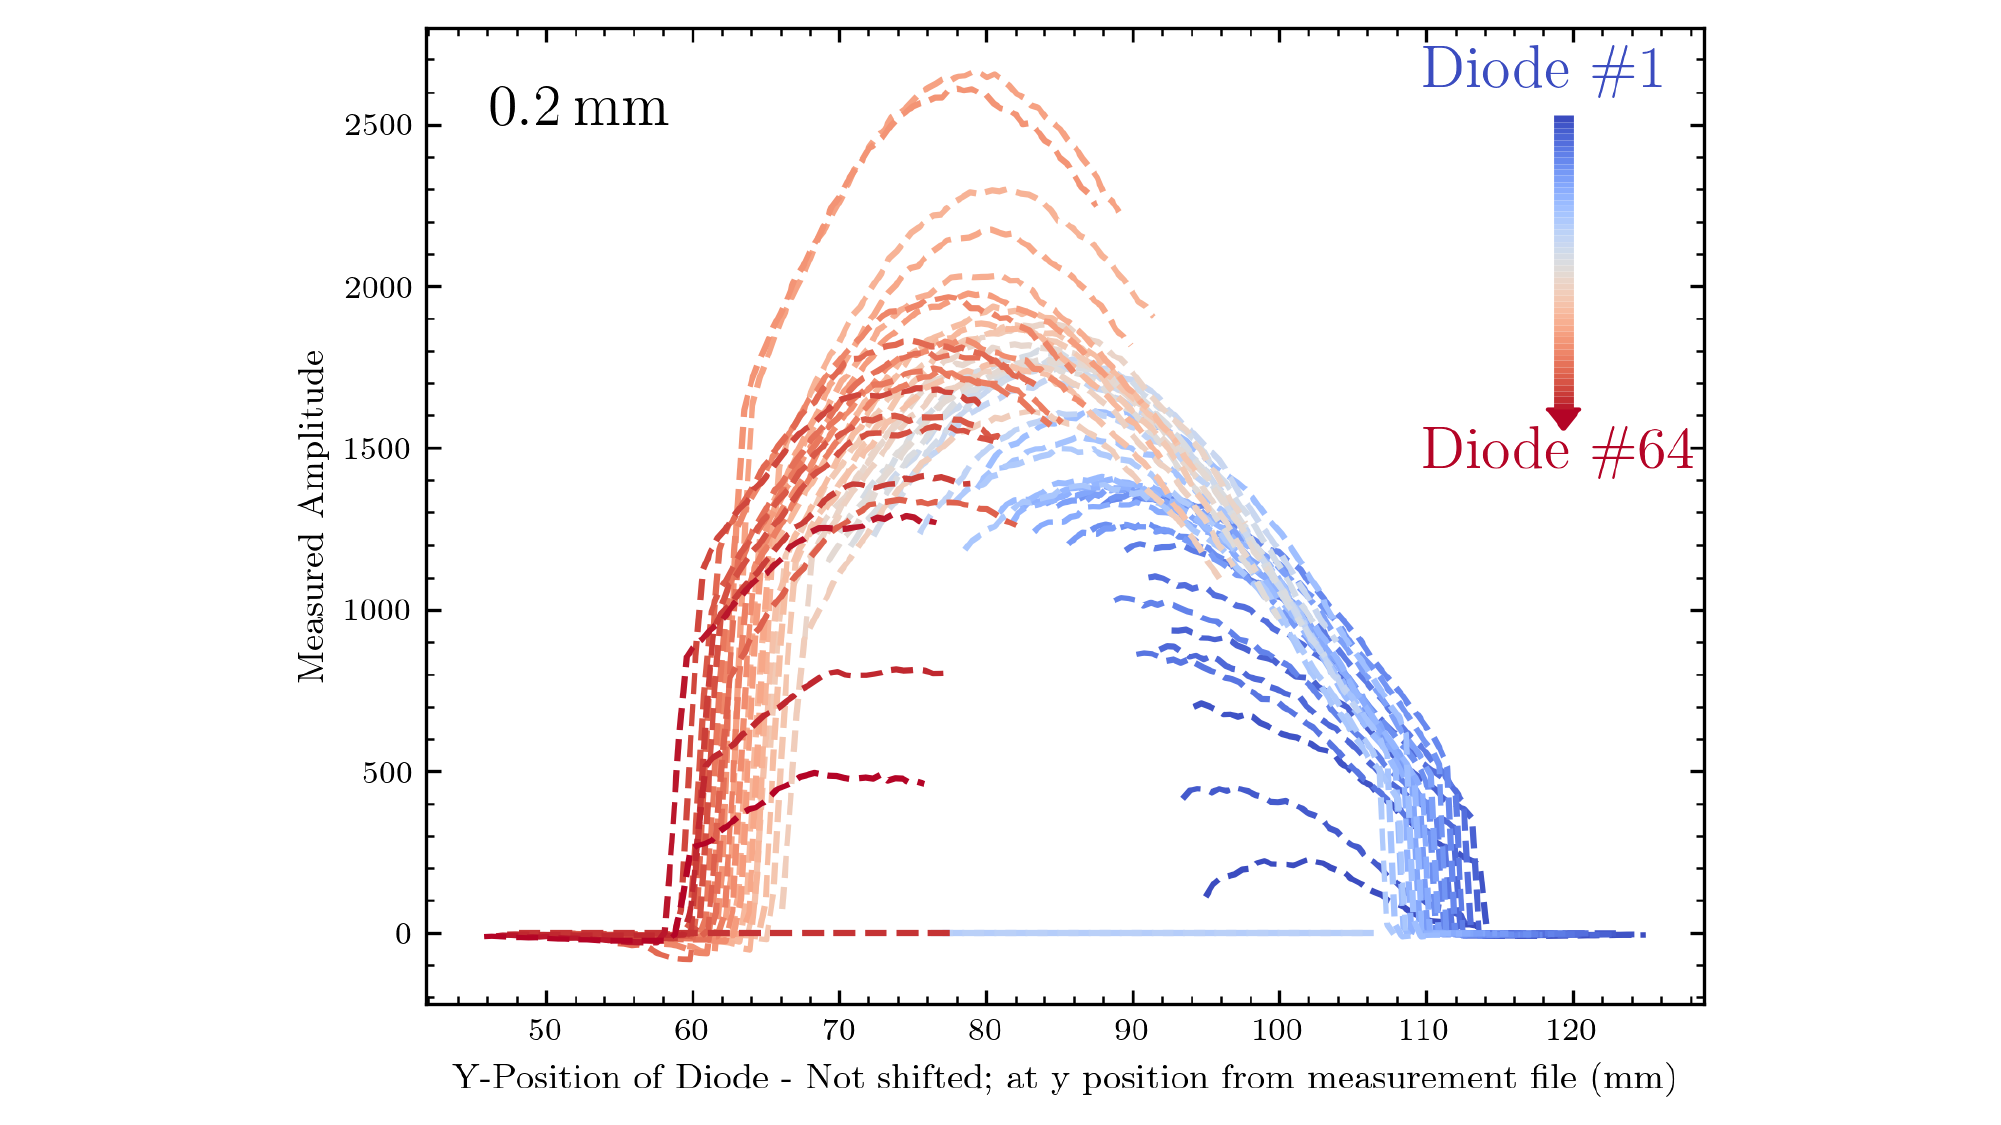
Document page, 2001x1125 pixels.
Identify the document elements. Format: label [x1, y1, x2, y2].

picture [268, 0, 1732, 1125]
